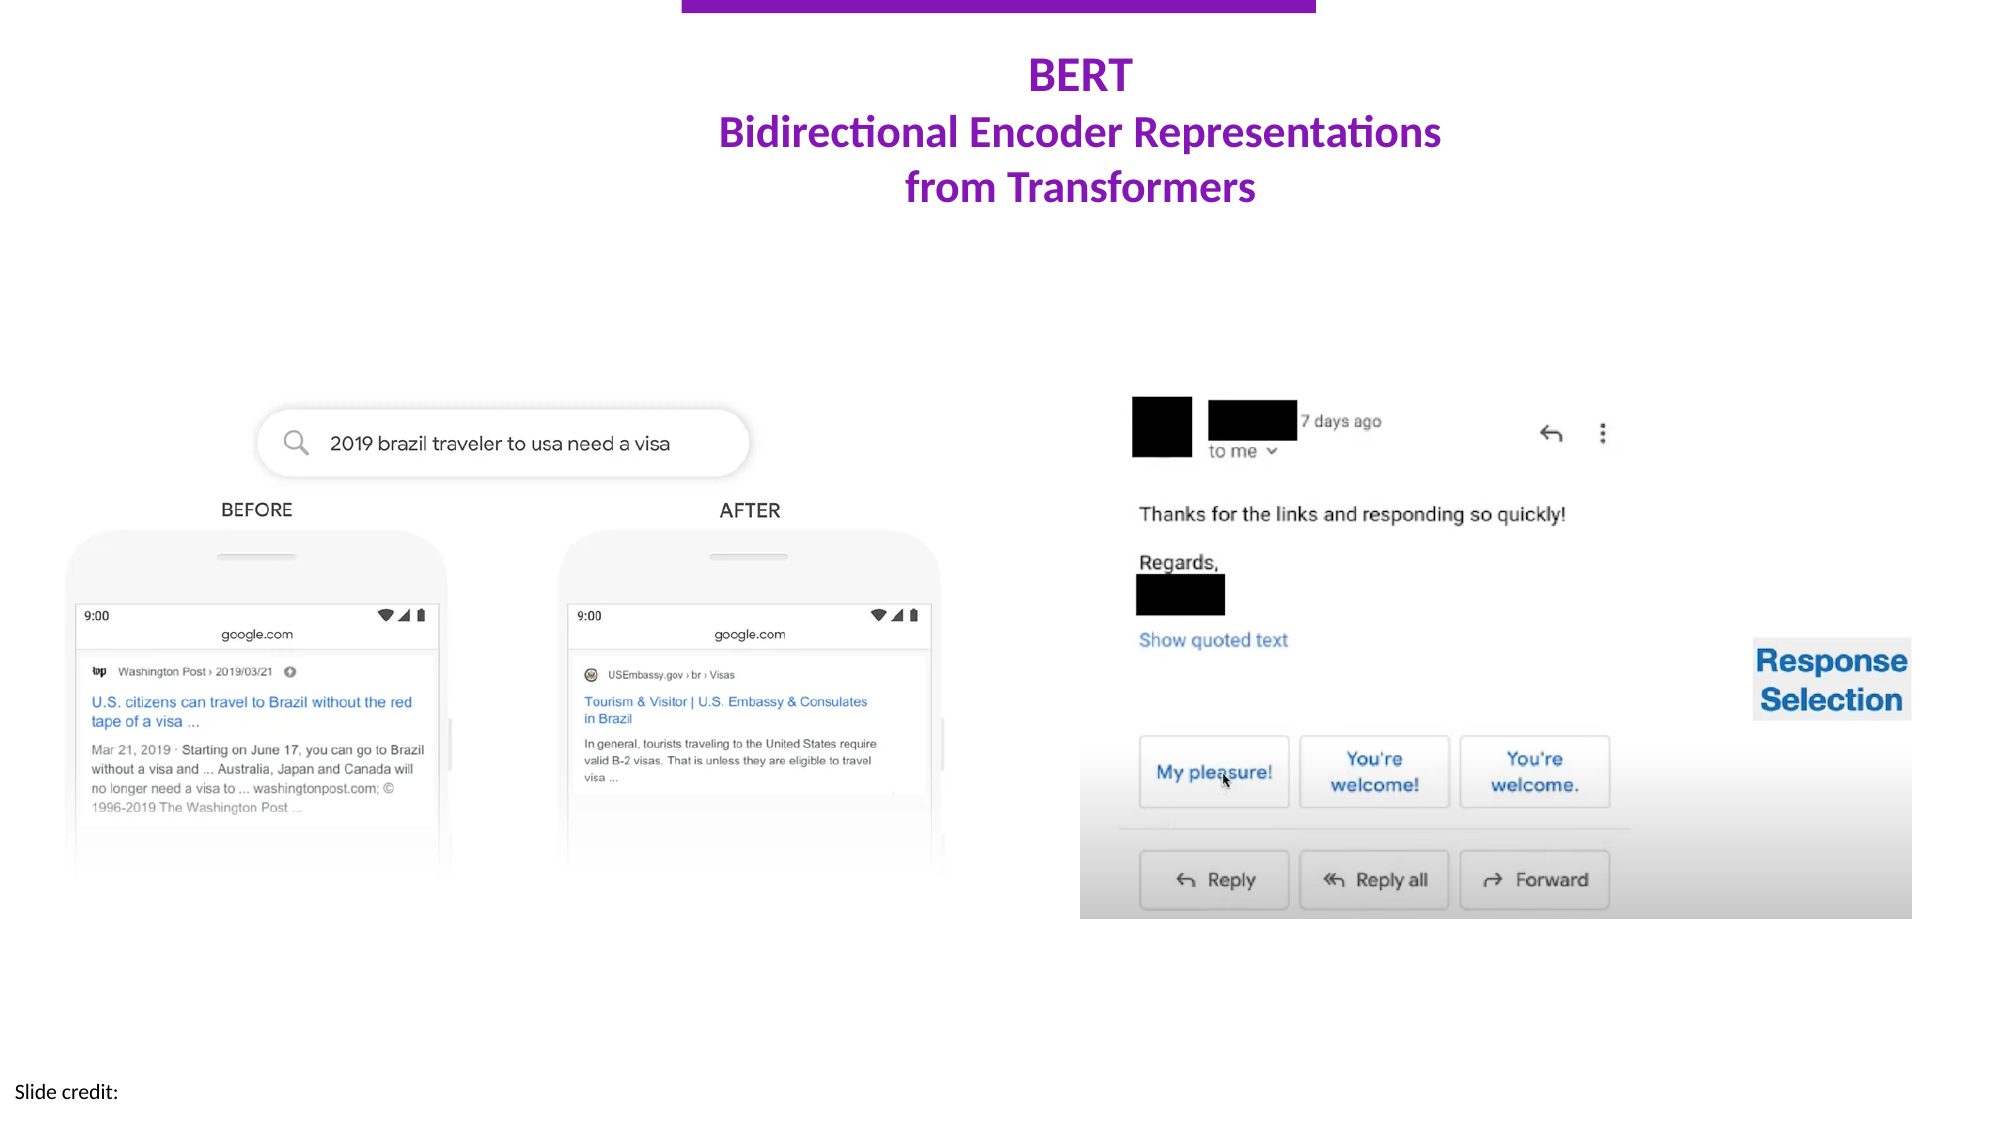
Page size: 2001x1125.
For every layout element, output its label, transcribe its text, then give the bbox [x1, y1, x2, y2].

text_box BERT Bidirectional Encoder Representations from Transformers [665, 34, 1496, 219]
text_box Slide credit: [0, 1070, 1203, 1112]
picture [33, 382, 973, 970]
picture [1080, 382, 1912, 919]
text_box [681, 0, 1317, 14]
